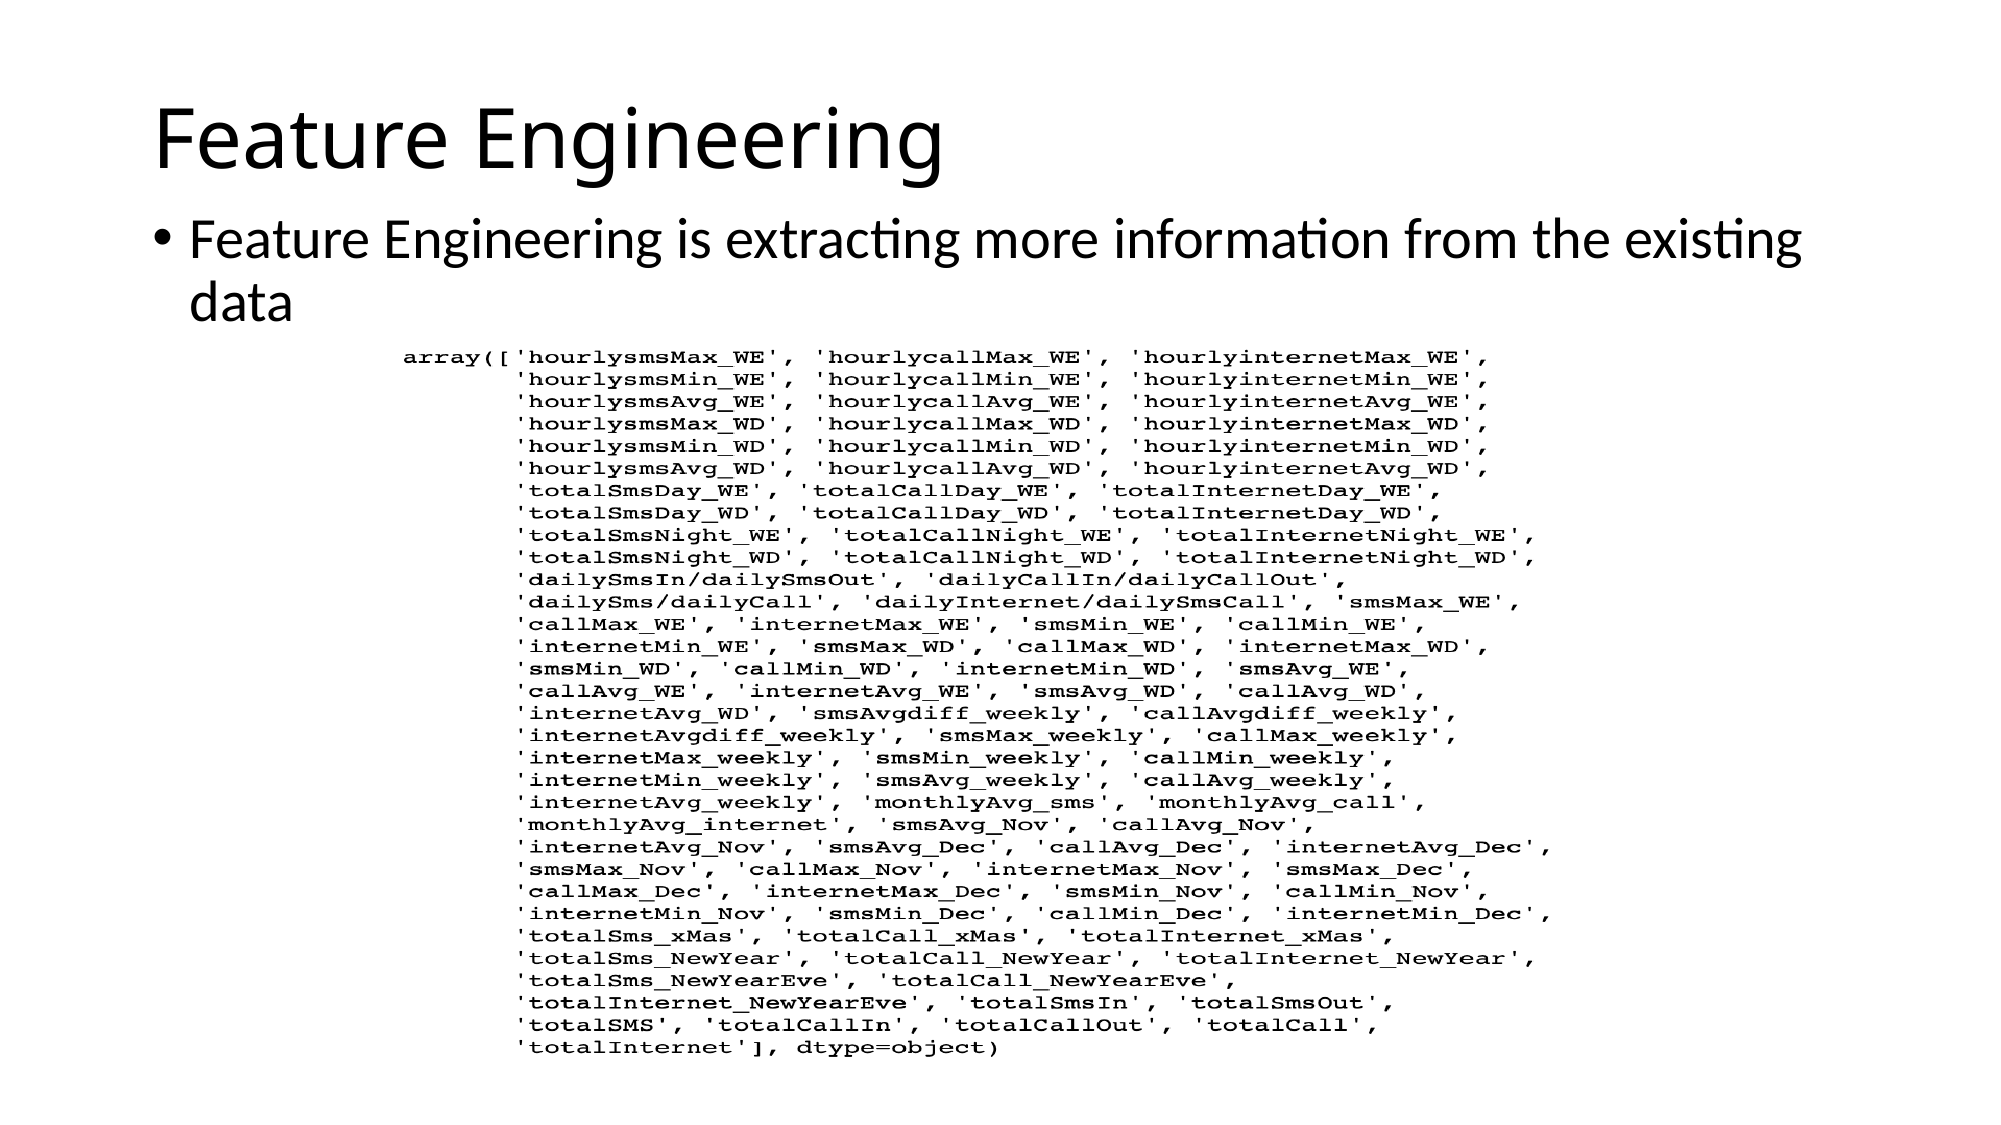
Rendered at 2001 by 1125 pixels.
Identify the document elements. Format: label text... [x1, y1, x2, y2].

picture [396, 346, 1558, 1060]
title Feature Engineering [137, 82, 1863, 201]
list Feature Engineering is extracting more information from the existing data [137, 201, 1863, 1060]
